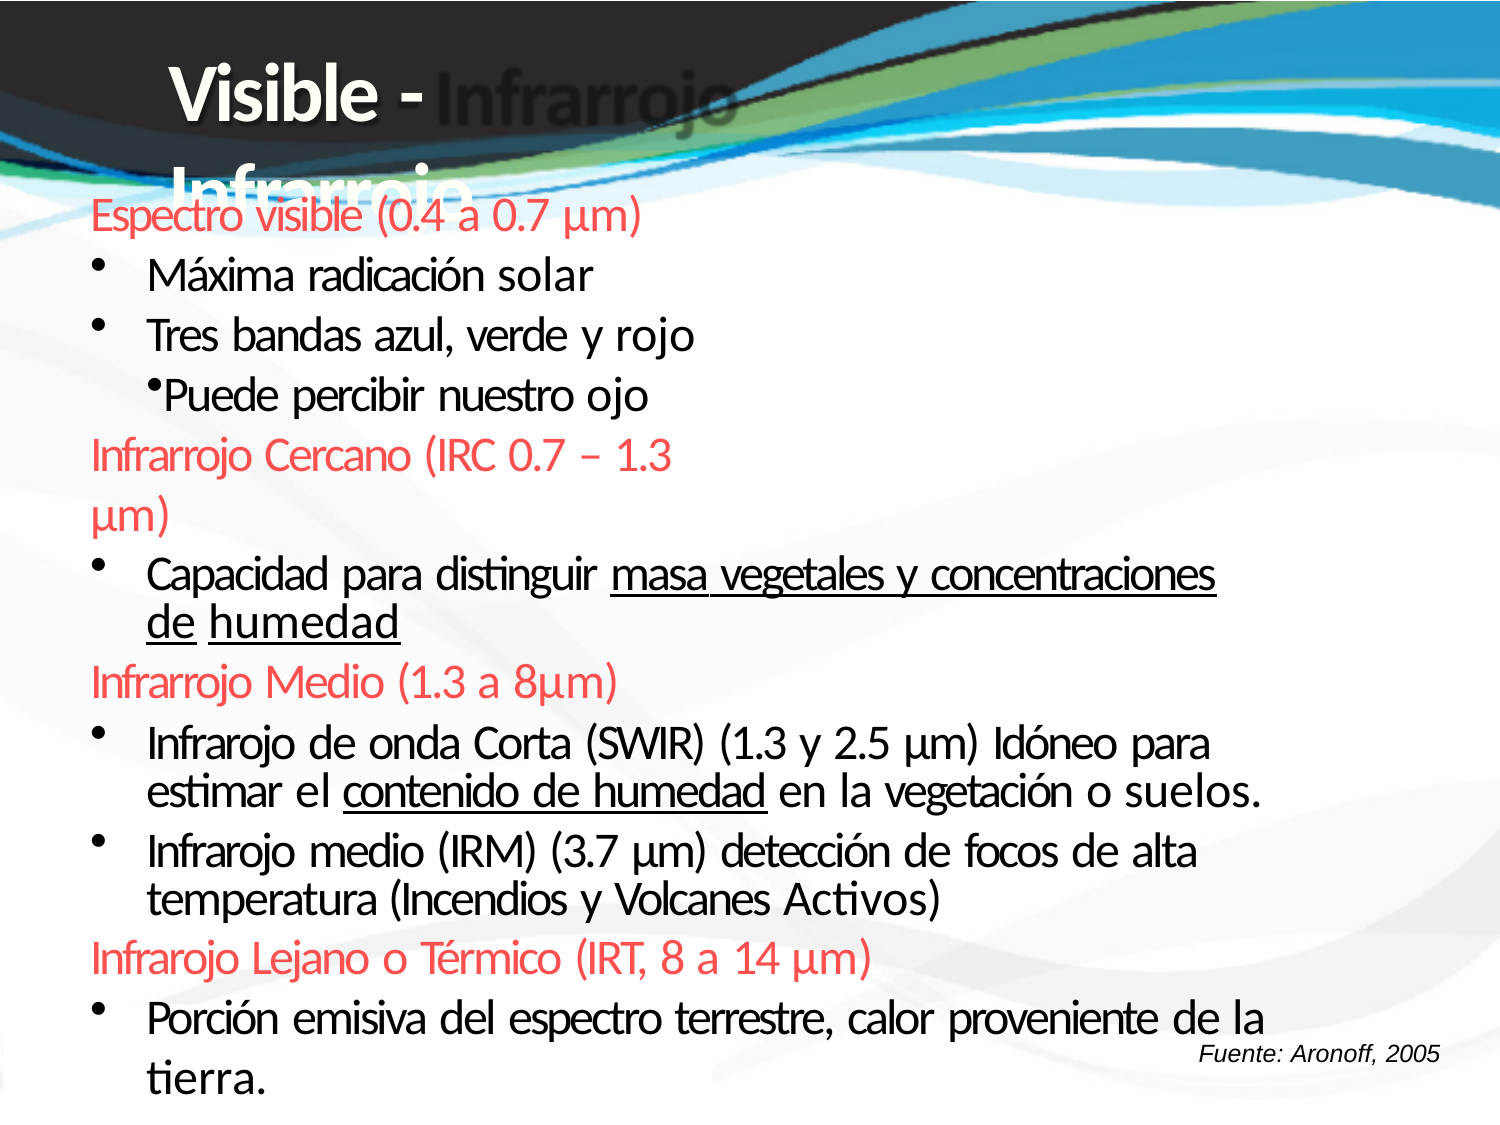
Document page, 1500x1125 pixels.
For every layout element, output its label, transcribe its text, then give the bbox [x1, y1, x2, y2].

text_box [116, 17, 792, 202]
text_box Fuente: Aronoff, 2005 [1196, 1035, 1443, 1068]
text_box Espectro visible (0.4 a 0.7 μm) Máxima radicación solar Tres bandas azul, verde y rojo Puede percibir nuestro ojo Infrarrojo Cercano (IRC 0.7 – 1.3 μm) Capacidad para distinguir masa vegetales y concentraciones de humedad Infrarrojo Medio (1.3 a 8μm) Infrarojo de onda Corta (SWIR) (1.3 y 2.5 μm) Idóneo para estimar el contenido de humedad en la vegetación o suelos. Infrarojo medio (IRM) (3.7 μm) detección de focos de alta temperatura (Incendios y Volcanes Activos) Infrarojo Lejano o Térmico (IRT, 8 a 14 μm) Porción emisiva del espectro terrestre, calor proveniente de la tierra. [87, 178, 1373, 1105]
picture [0, 1, 1500, 1125]
